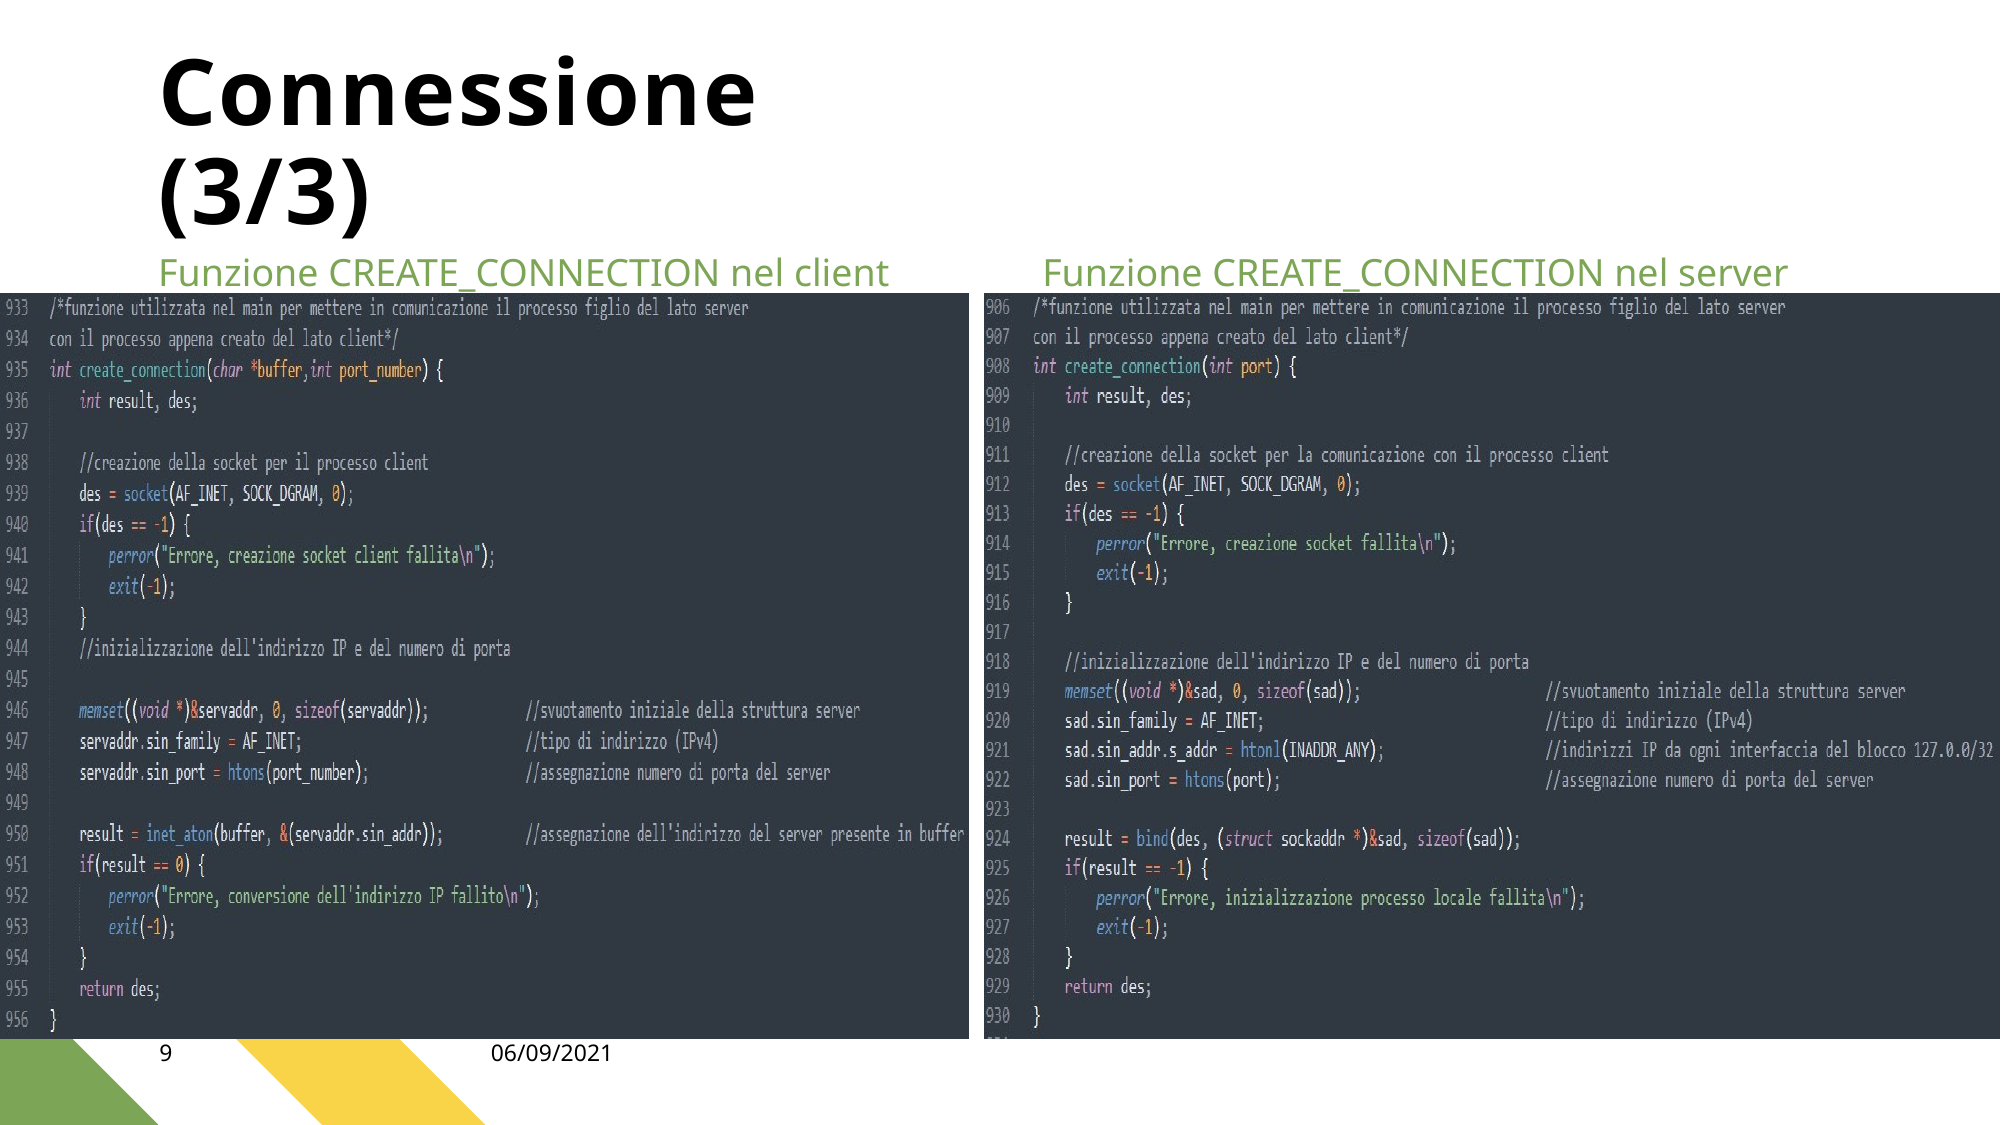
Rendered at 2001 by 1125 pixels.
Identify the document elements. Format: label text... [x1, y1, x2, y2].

list Funzione CREATE_CONNECTION nel server [1042, 253, 1824, 293]
slide_number 9 [159, 1039, 246, 1080]
title Connessione (3/3) [158, 144, 969, 245]
picture [0, 293, 969, 1039]
list Funzione CREATE_CONNECTION nel client [158, 253, 950, 293]
picture [984, 293, 2000, 1039]
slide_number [490, 1039, 707, 1080]
